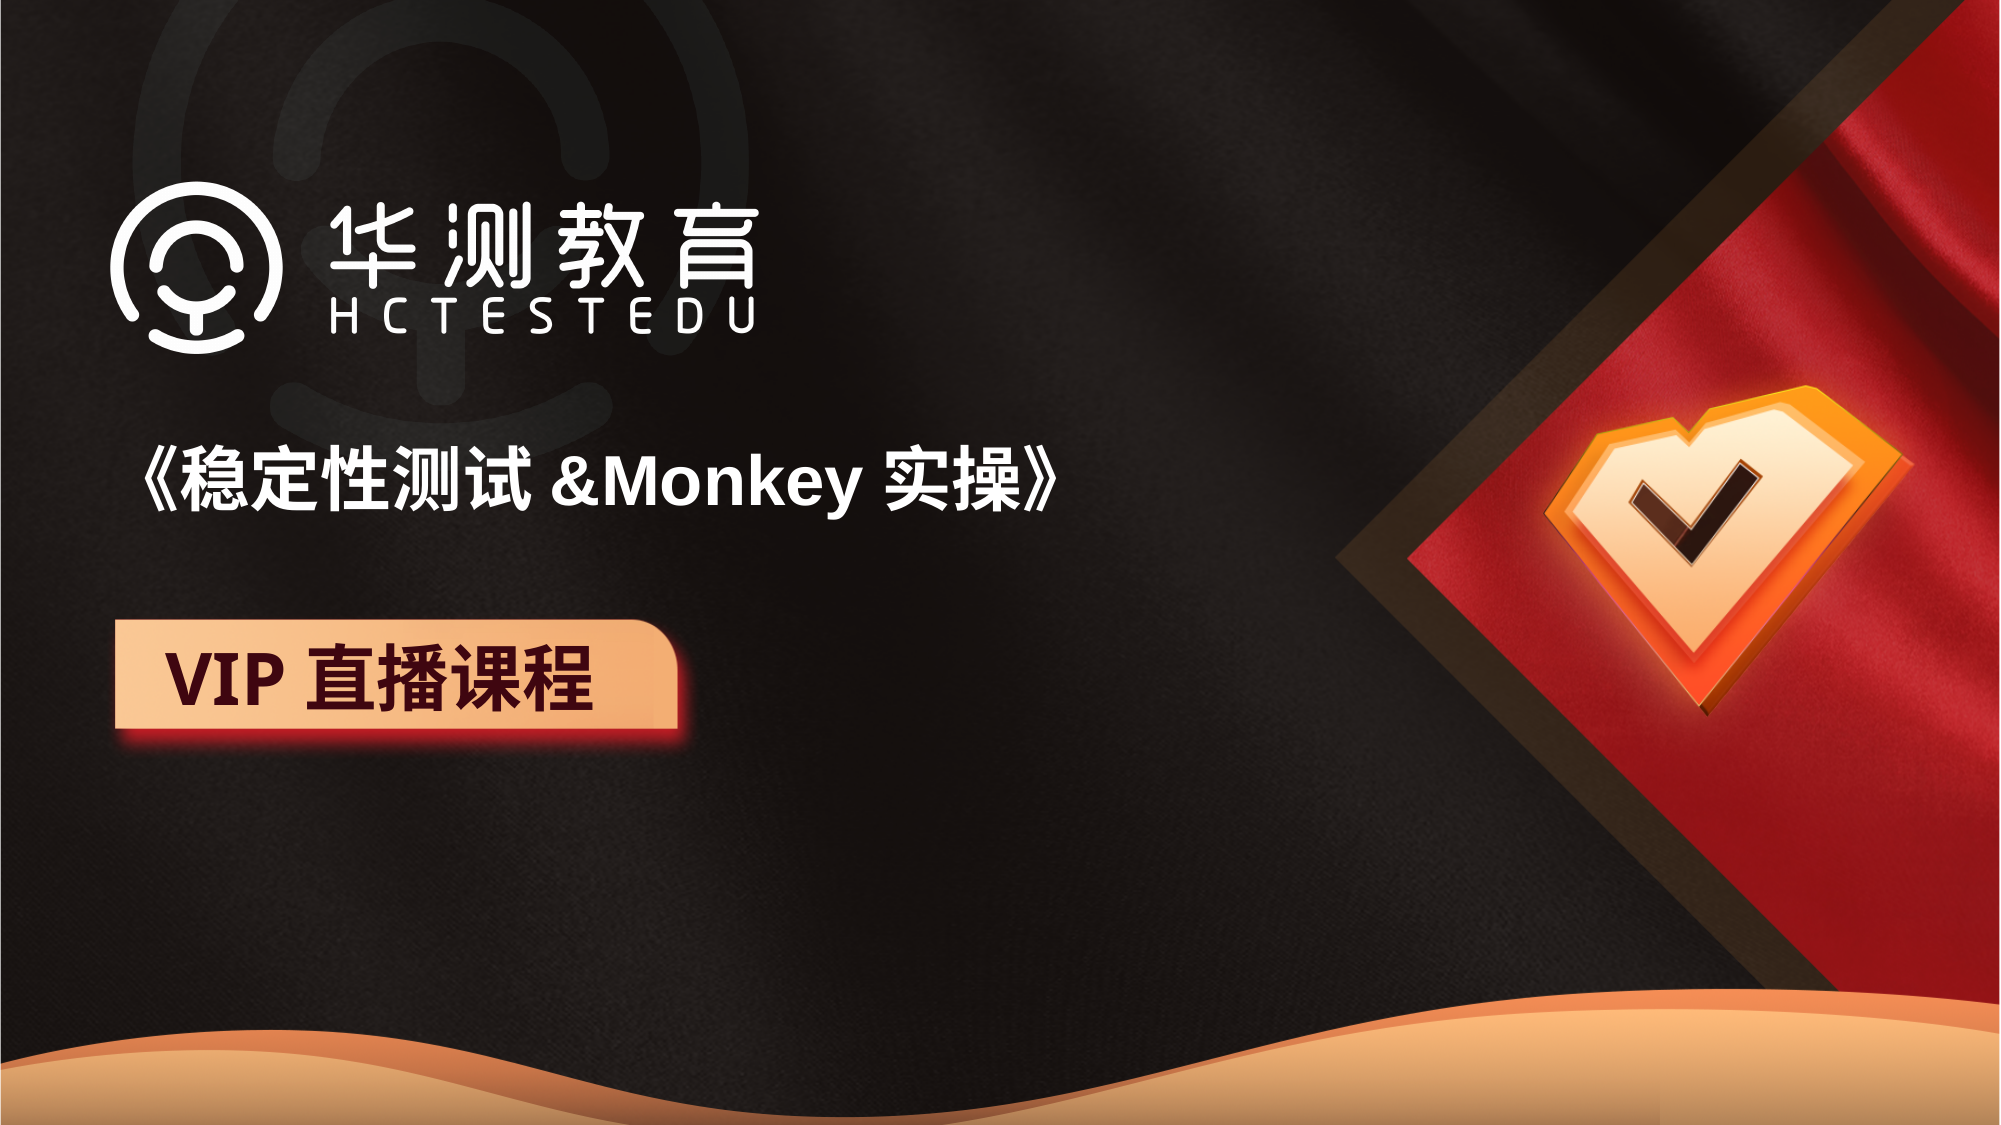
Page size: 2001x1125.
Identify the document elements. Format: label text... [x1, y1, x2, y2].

picture [0, 0, 2000, 1125]
text_box 《稳定性测试&Monkey实操》 [807, 422, 1486, 566]
